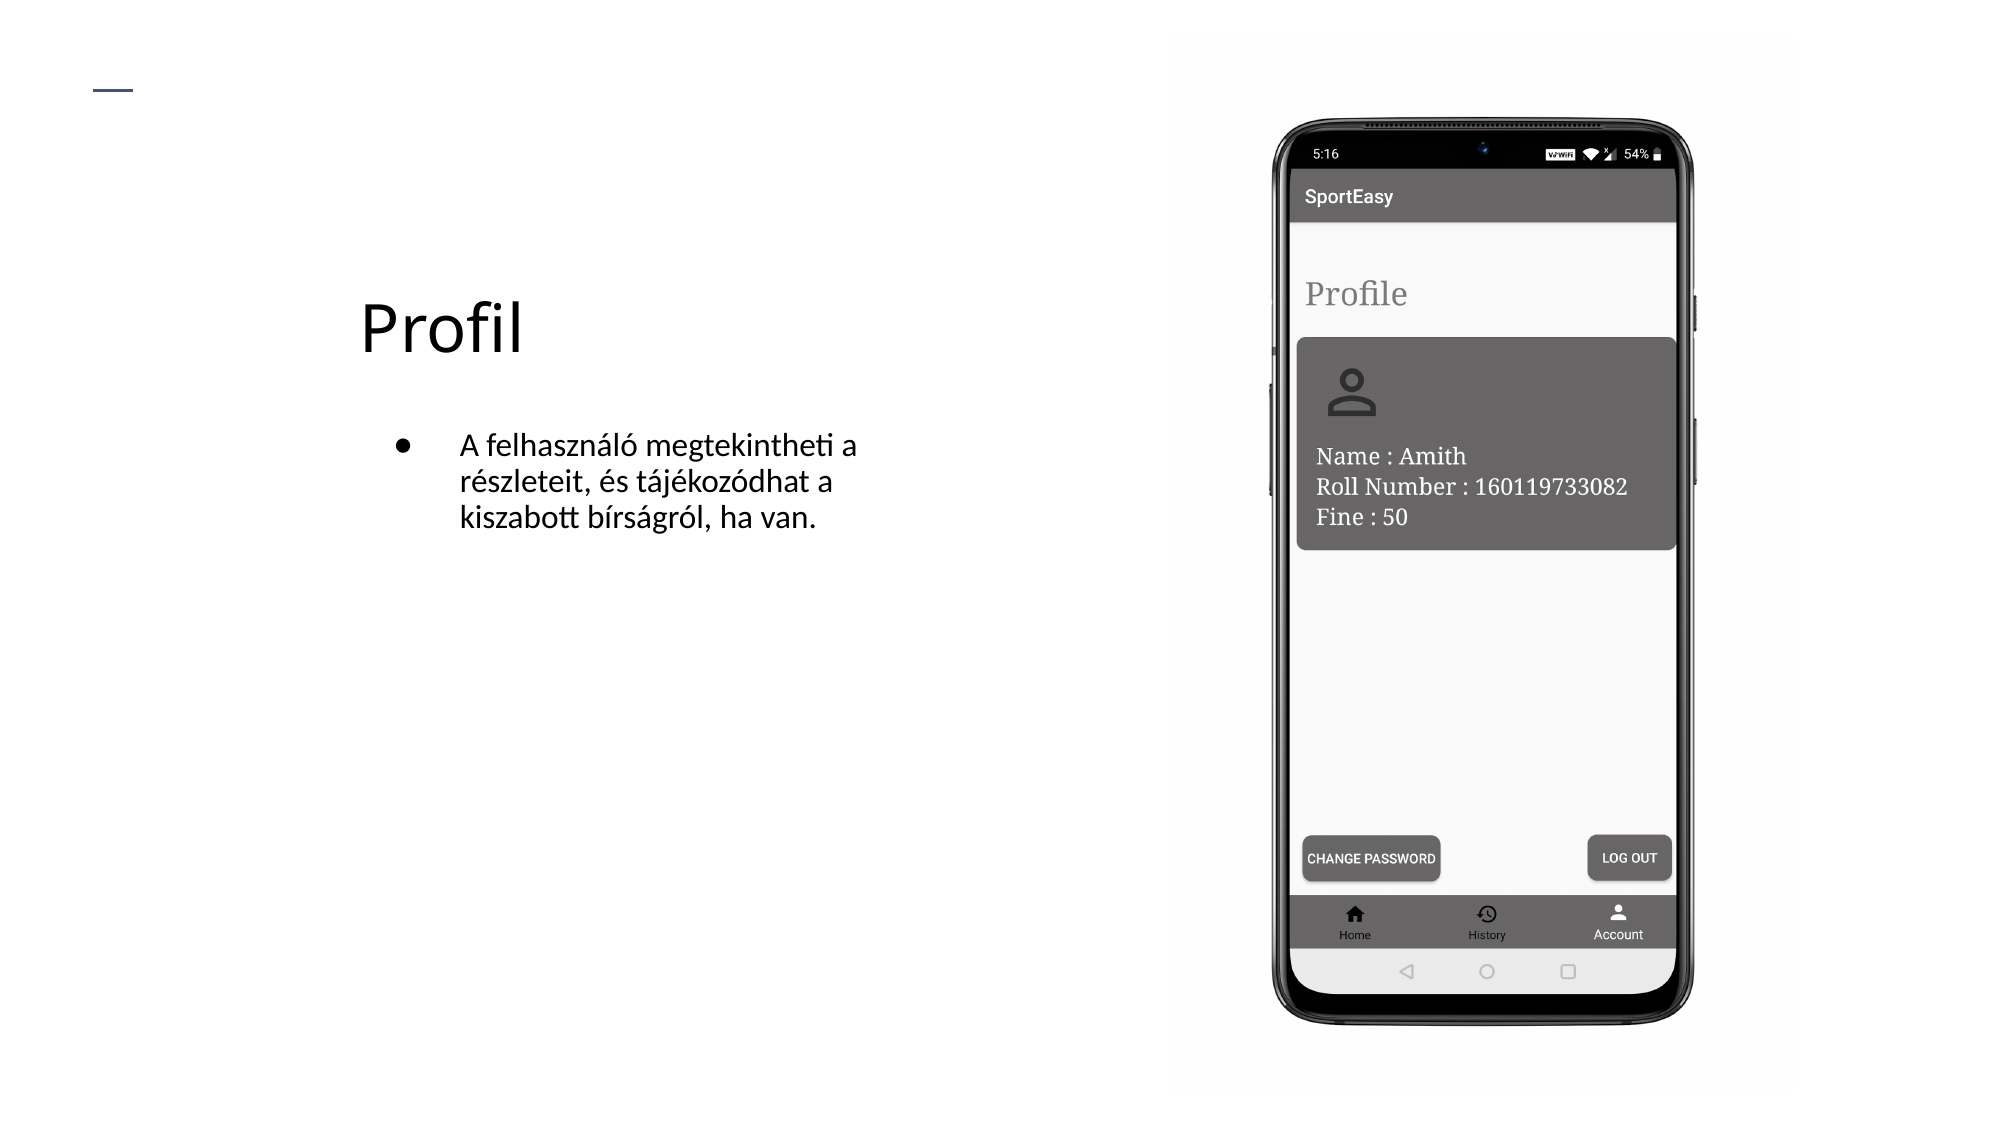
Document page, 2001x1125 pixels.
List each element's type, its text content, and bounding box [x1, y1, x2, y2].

picture [1171, 33, 1794, 1092]
list A felhasználó megtekintheti a részleteit, és tájékozódhat a kiszabott bírságról, ha van. [339, 408, 954, 1022]
title Profil [339, 193, 976, 387]
